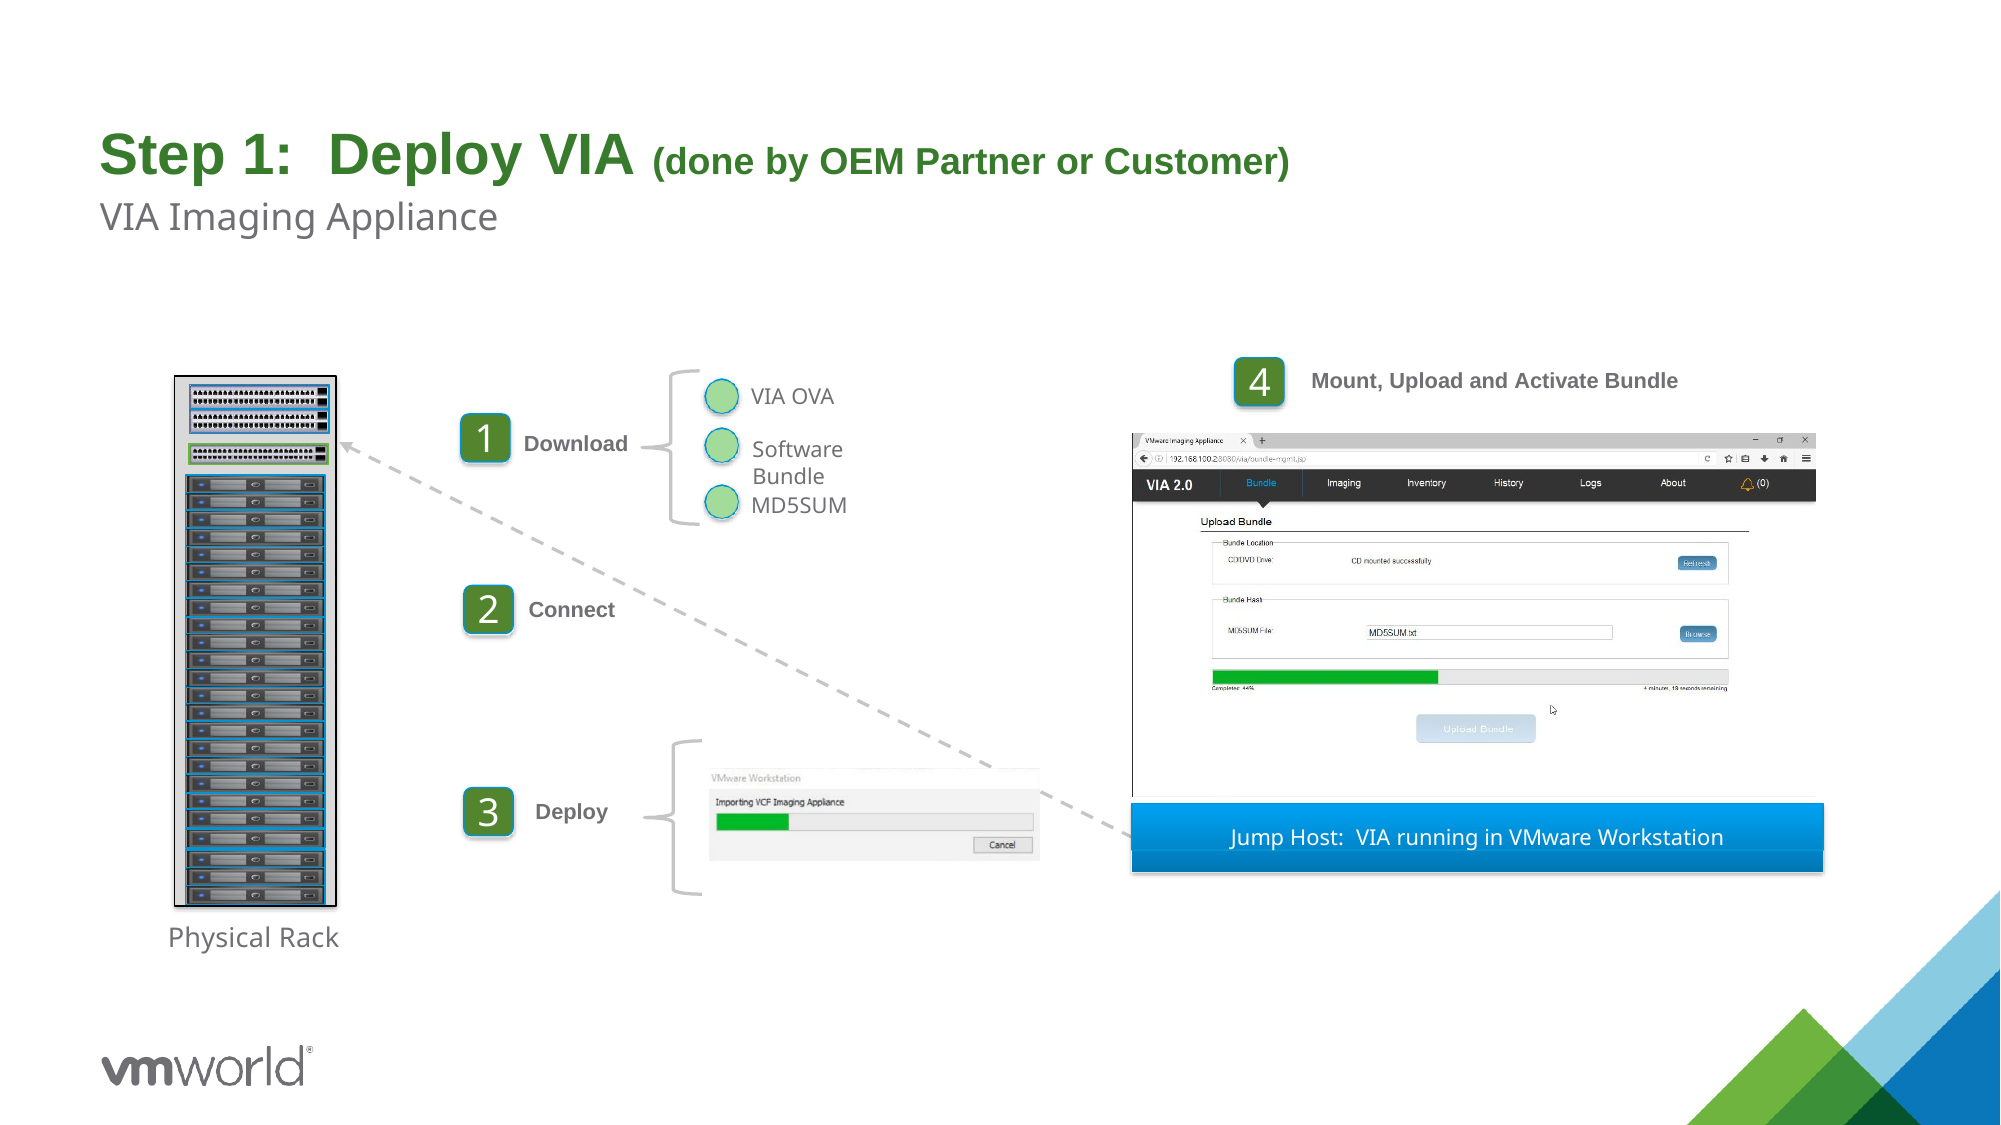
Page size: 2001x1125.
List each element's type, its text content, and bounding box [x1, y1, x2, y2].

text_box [444, 399, 527, 495]
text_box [447, 738, 1040, 897]
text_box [168, 372, 1831, 916]
title Step 1: Deploy VIA (done by OEM Partner or Customer) VIA Imaging Appliance [97, 103, 1291, 304]
picture [275, 1045, 303, 1086]
text_box Physical Rack [165, 922, 345, 953]
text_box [447, 570, 530, 667]
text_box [696, 376, 746, 530]
picture [174, 1056, 243, 1086]
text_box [1131, 343, 1817, 797]
picture [246, 1057, 263, 1086]
picture [1686, 889, 2000, 1125]
